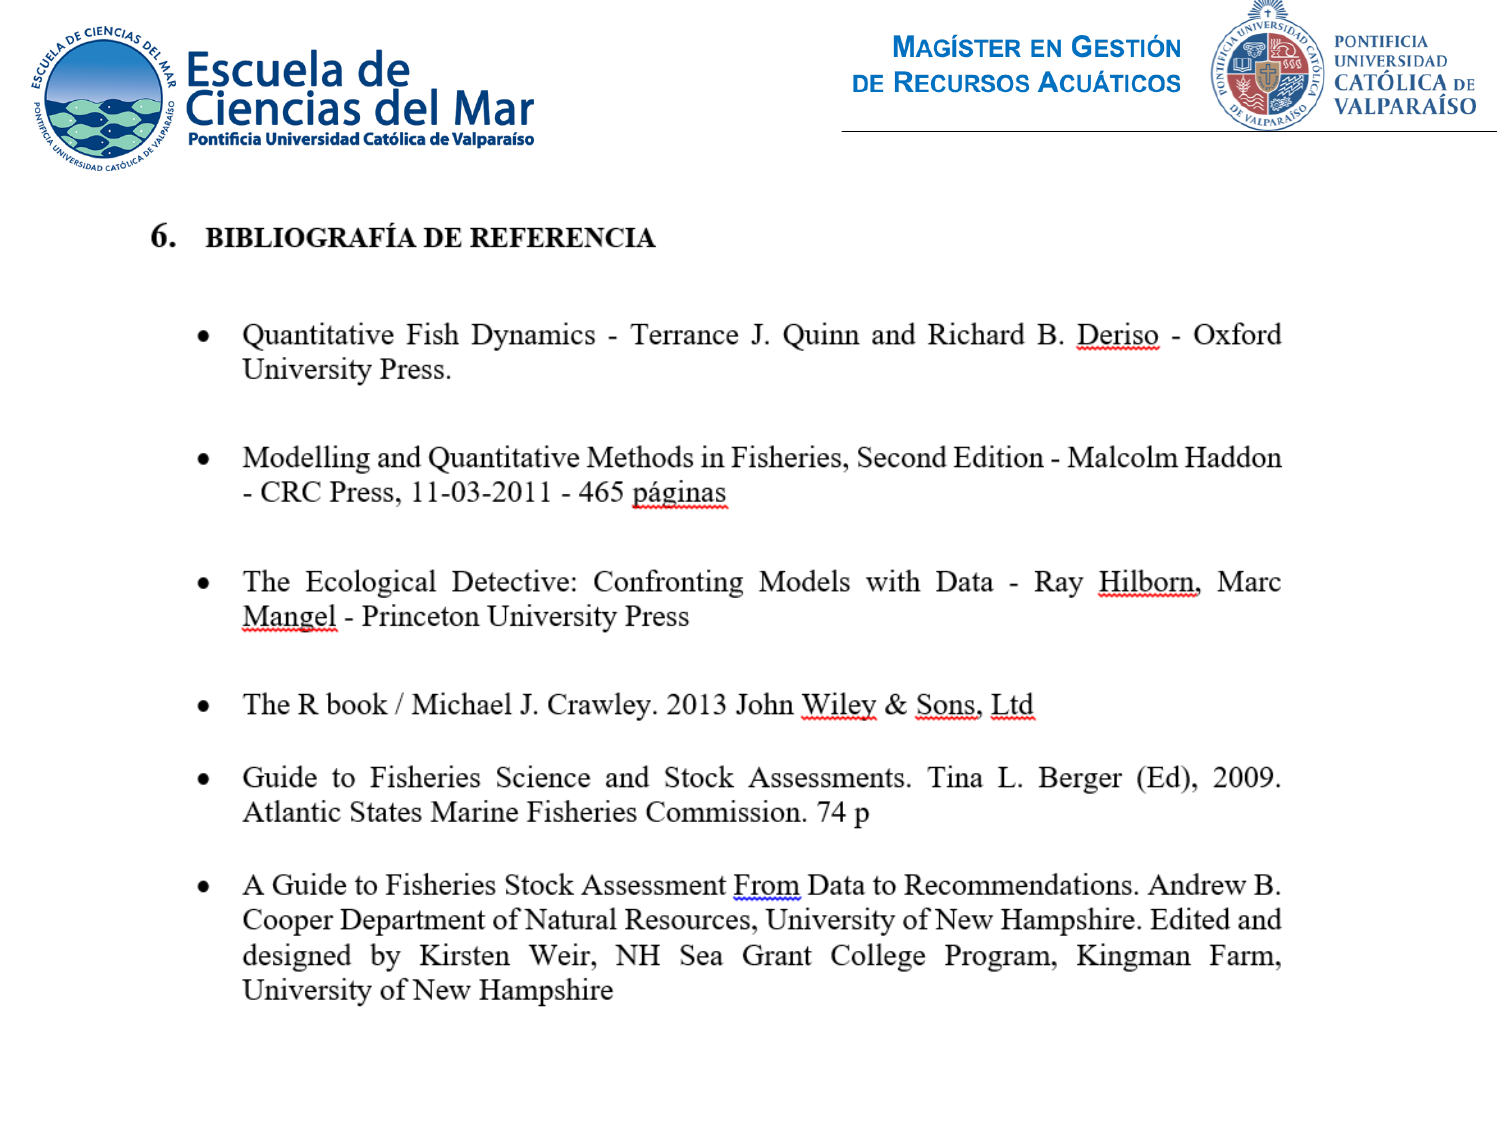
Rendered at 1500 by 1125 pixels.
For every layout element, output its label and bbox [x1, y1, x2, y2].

picture [841, 0, 1497, 146]
picture [31, 26, 534, 172]
picture [135, 196, 1350, 1014]
